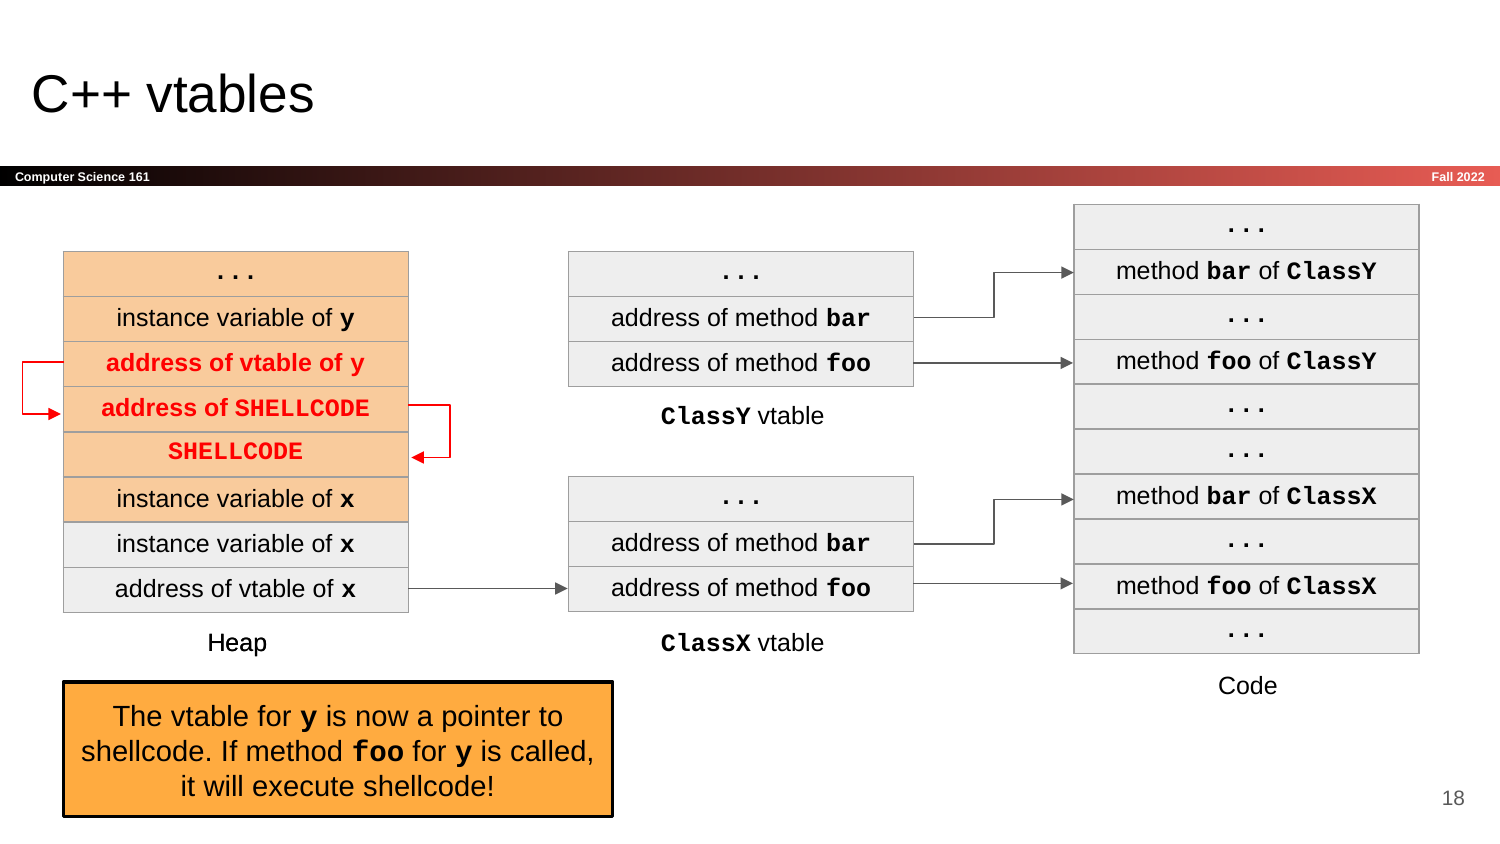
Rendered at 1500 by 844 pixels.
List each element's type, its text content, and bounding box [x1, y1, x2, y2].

table_cell address of vtable of x [64, 568, 408, 611]
table_cell method bar of ClassY [1075, 250, 1418, 294]
table_cell address of method bar [569, 297, 913, 341]
table_cell ... [1075, 295, 1418, 339]
table_cell address of SHELLCODE [64, 387, 408, 431]
table_cell method foo of ClassY [1075, 340, 1418, 383]
table_cell instance variable of x [64, 523, 408, 567]
slide_number ‹#› [1389, 764, 1480, 830]
text_box ClassX vtable [568, 611, 914, 672]
table_header ... [569, 477, 913, 521]
text_box [22, 361, 65, 421]
text_box Heap [63, 611, 409, 672]
table_cell address of method foo [569, 342, 913, 384]
table_header ... [64, 252, 408, 296]
table_cell ... [1075, 430, 1418, 473]
table_cell method foo of ClassX [1075, 565, 1418, 608]
table_header ... [1075, 205, 1418, 249]
table_cell instance variable of x [64, 478, 408, 521]
table_cell ... [1075, 520, 1418, 563]
table_header ... [569, 252, 913, 296]
text_box The vtable for y is now a pointer to shellcode. If method foo for y is called, it will execute shellcode! [63, 681, 613, 817]
text_box [408, 405, 451, 464]
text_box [914, 272, 1075, 318]
table_cell method bar of ClassX [1075, 475, 1418, 518]
title C++ vtables [16, 44, 1415, 139]
text_box Code [1073, 654, 1419, 715]
table_cell address of method bar [569, 522, 913, 566]
table_cell instance variable of y [64, 297, 408, 341]
table_cell ... [1075, 385, 1418, 428]
table_cell address of method foo [569, 567, 913, 611]
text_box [914, 499, 1075, 545]
table_cell SHELLCODE [64, 433, 408, 476]
table_cell ... [1075, 610, 1418, 653]
text_box ClassY vtable [568, 384, 914, 445]
table_cell address of vtable of y [64, 342, 408, 386]
